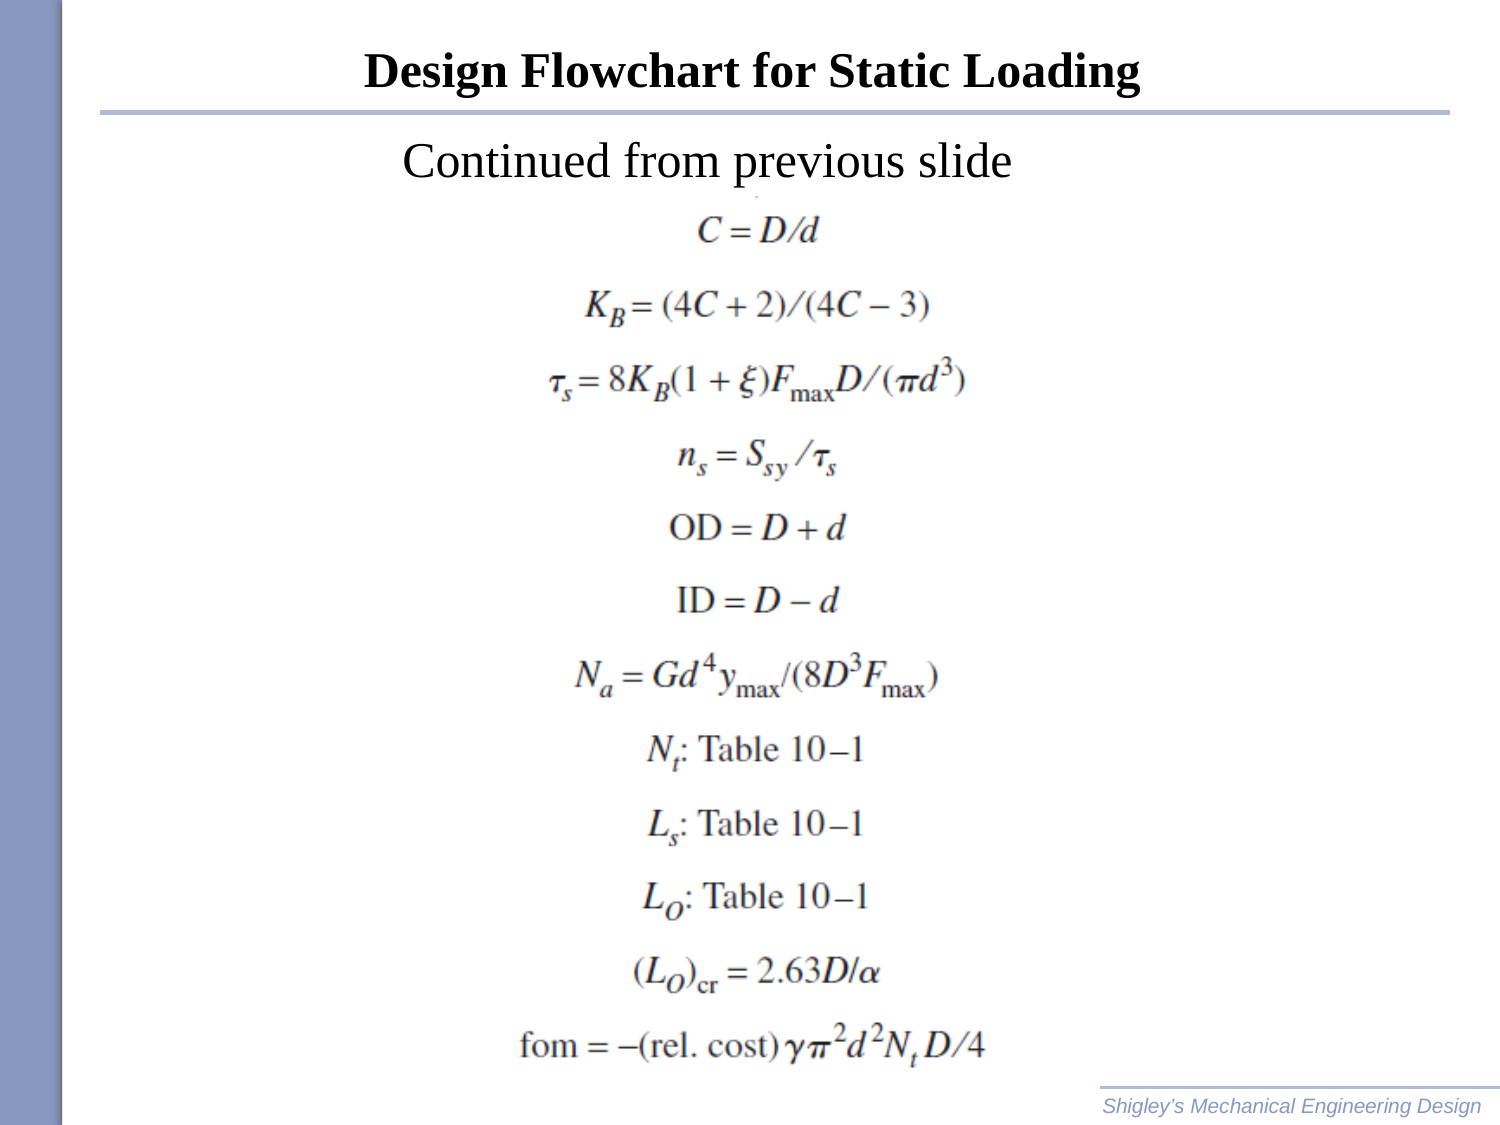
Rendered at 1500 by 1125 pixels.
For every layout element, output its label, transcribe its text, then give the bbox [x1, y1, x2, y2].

picture [512, 195, 1001, 1080]
text_box Continued from previous slide [387, 120, 1063, 195]
title Design Flowchart for Static Loading [137, 30, 1368, 106]
footer Shigley’s Mechanical Engineering Design [1087, 1074, 1500, 1125]
